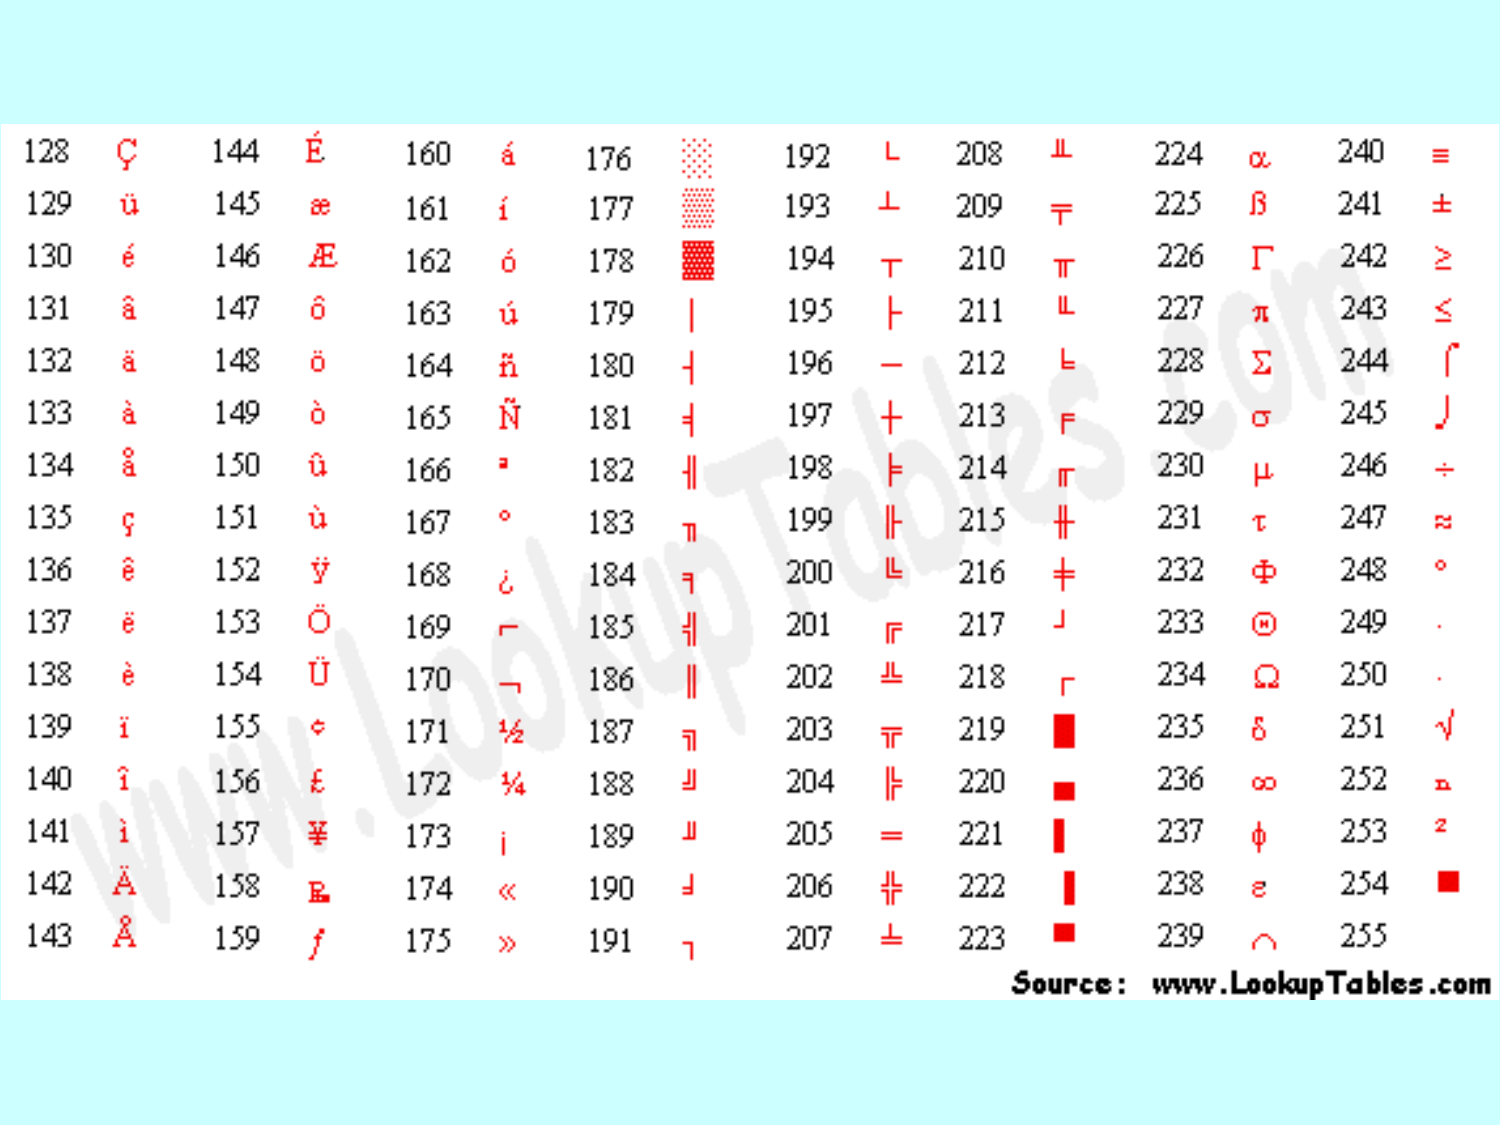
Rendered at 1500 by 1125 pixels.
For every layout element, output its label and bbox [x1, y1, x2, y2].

picture [1, 124, 1499, 1001]
